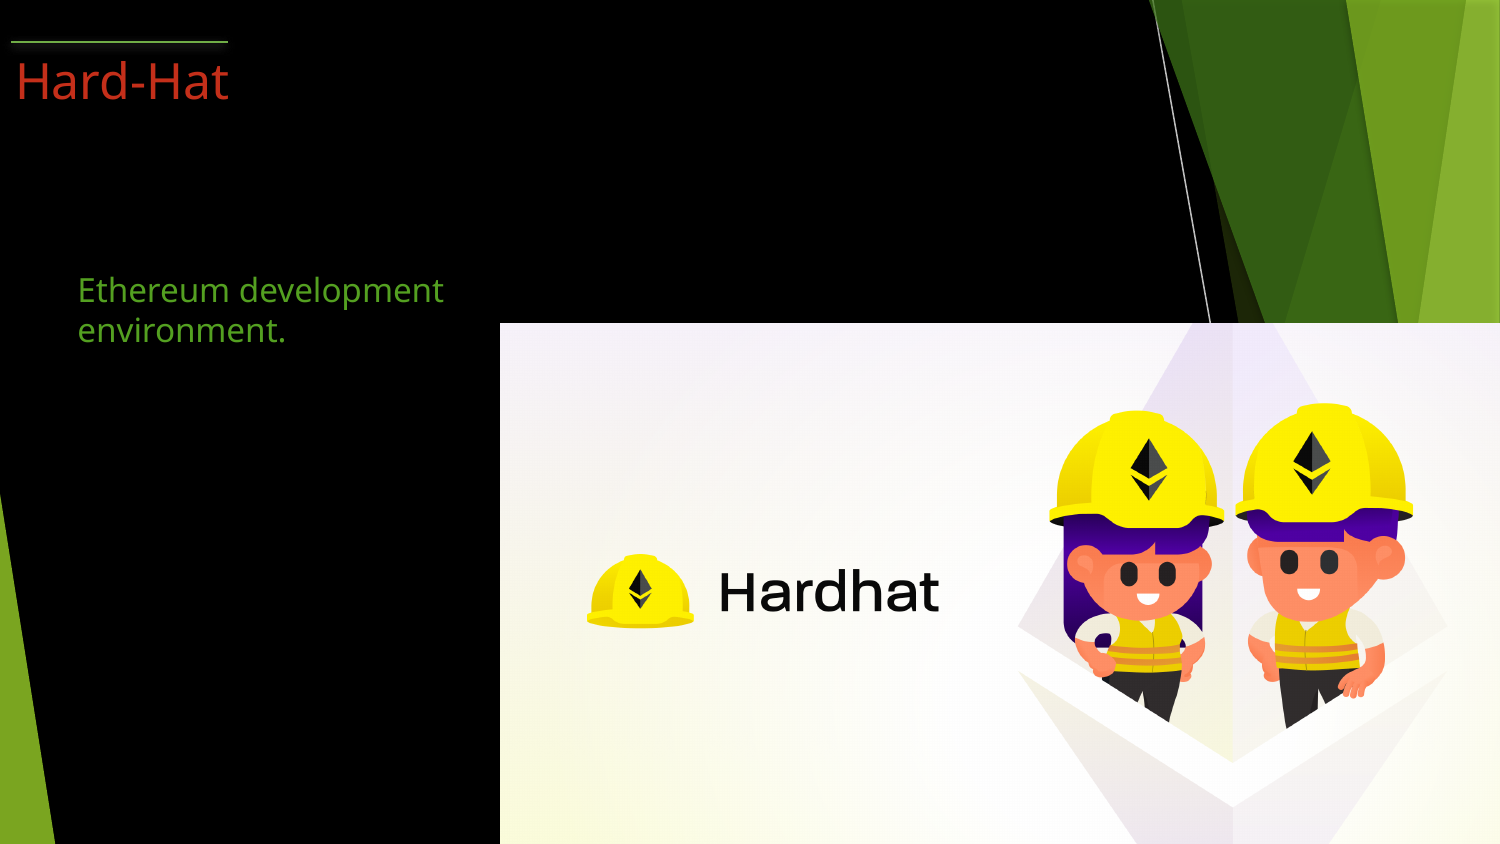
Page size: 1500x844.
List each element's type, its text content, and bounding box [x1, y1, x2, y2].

picture [500, 322, 1500, 844]
title Hard-Hat [0, 34, 584, 190]
text_box Ethereum development environment. [62, 262, 514, 357]
